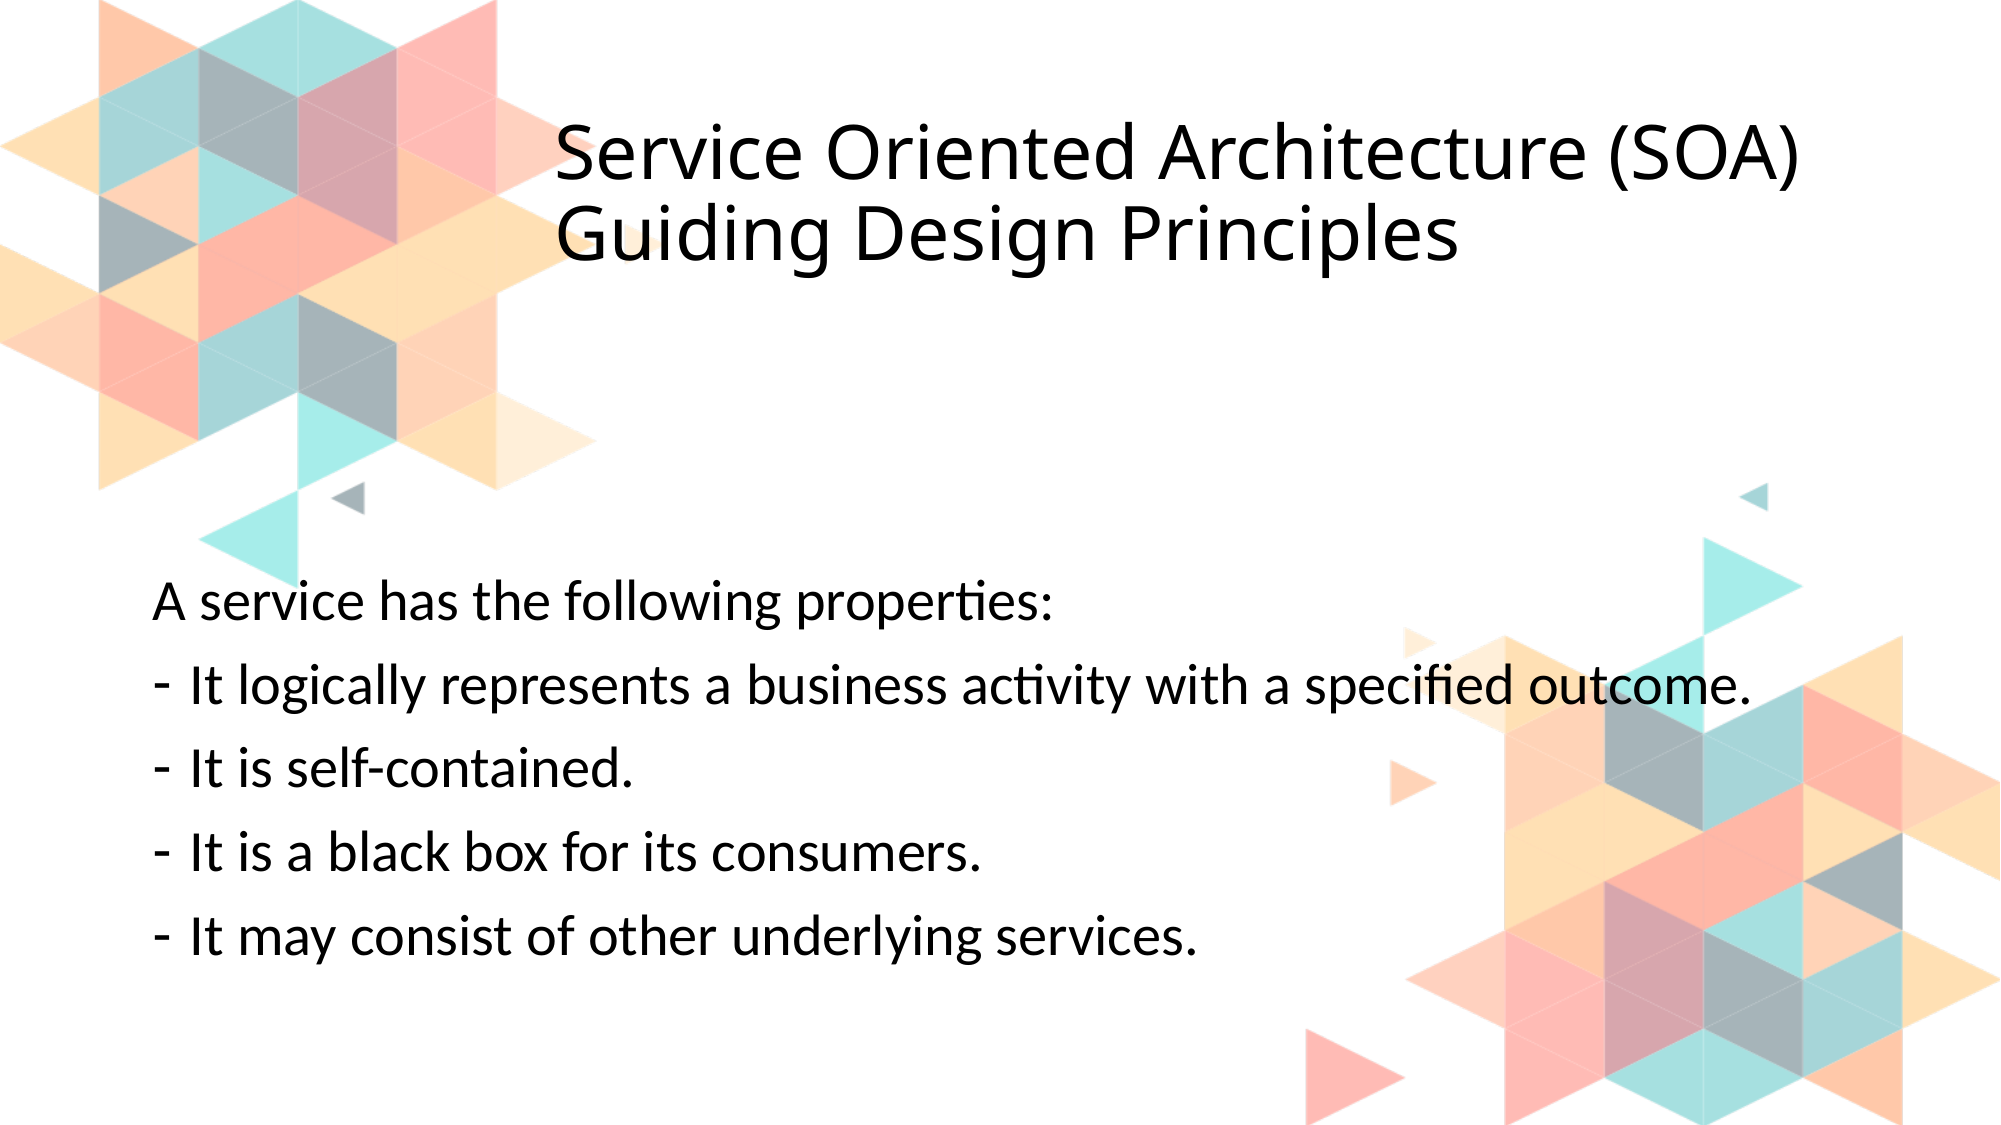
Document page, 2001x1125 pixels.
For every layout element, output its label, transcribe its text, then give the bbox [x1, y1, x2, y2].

list A service has the following properties: It logically represents a business activity with a specified outcome. It is self-contained. It is a black box for its consumers. It may consist of other underlying services. [137, 562, 1863, 1014]
title Service Oriented Architecture (SOA) Guiding Design Principles [539, 86, 1886, 305]
